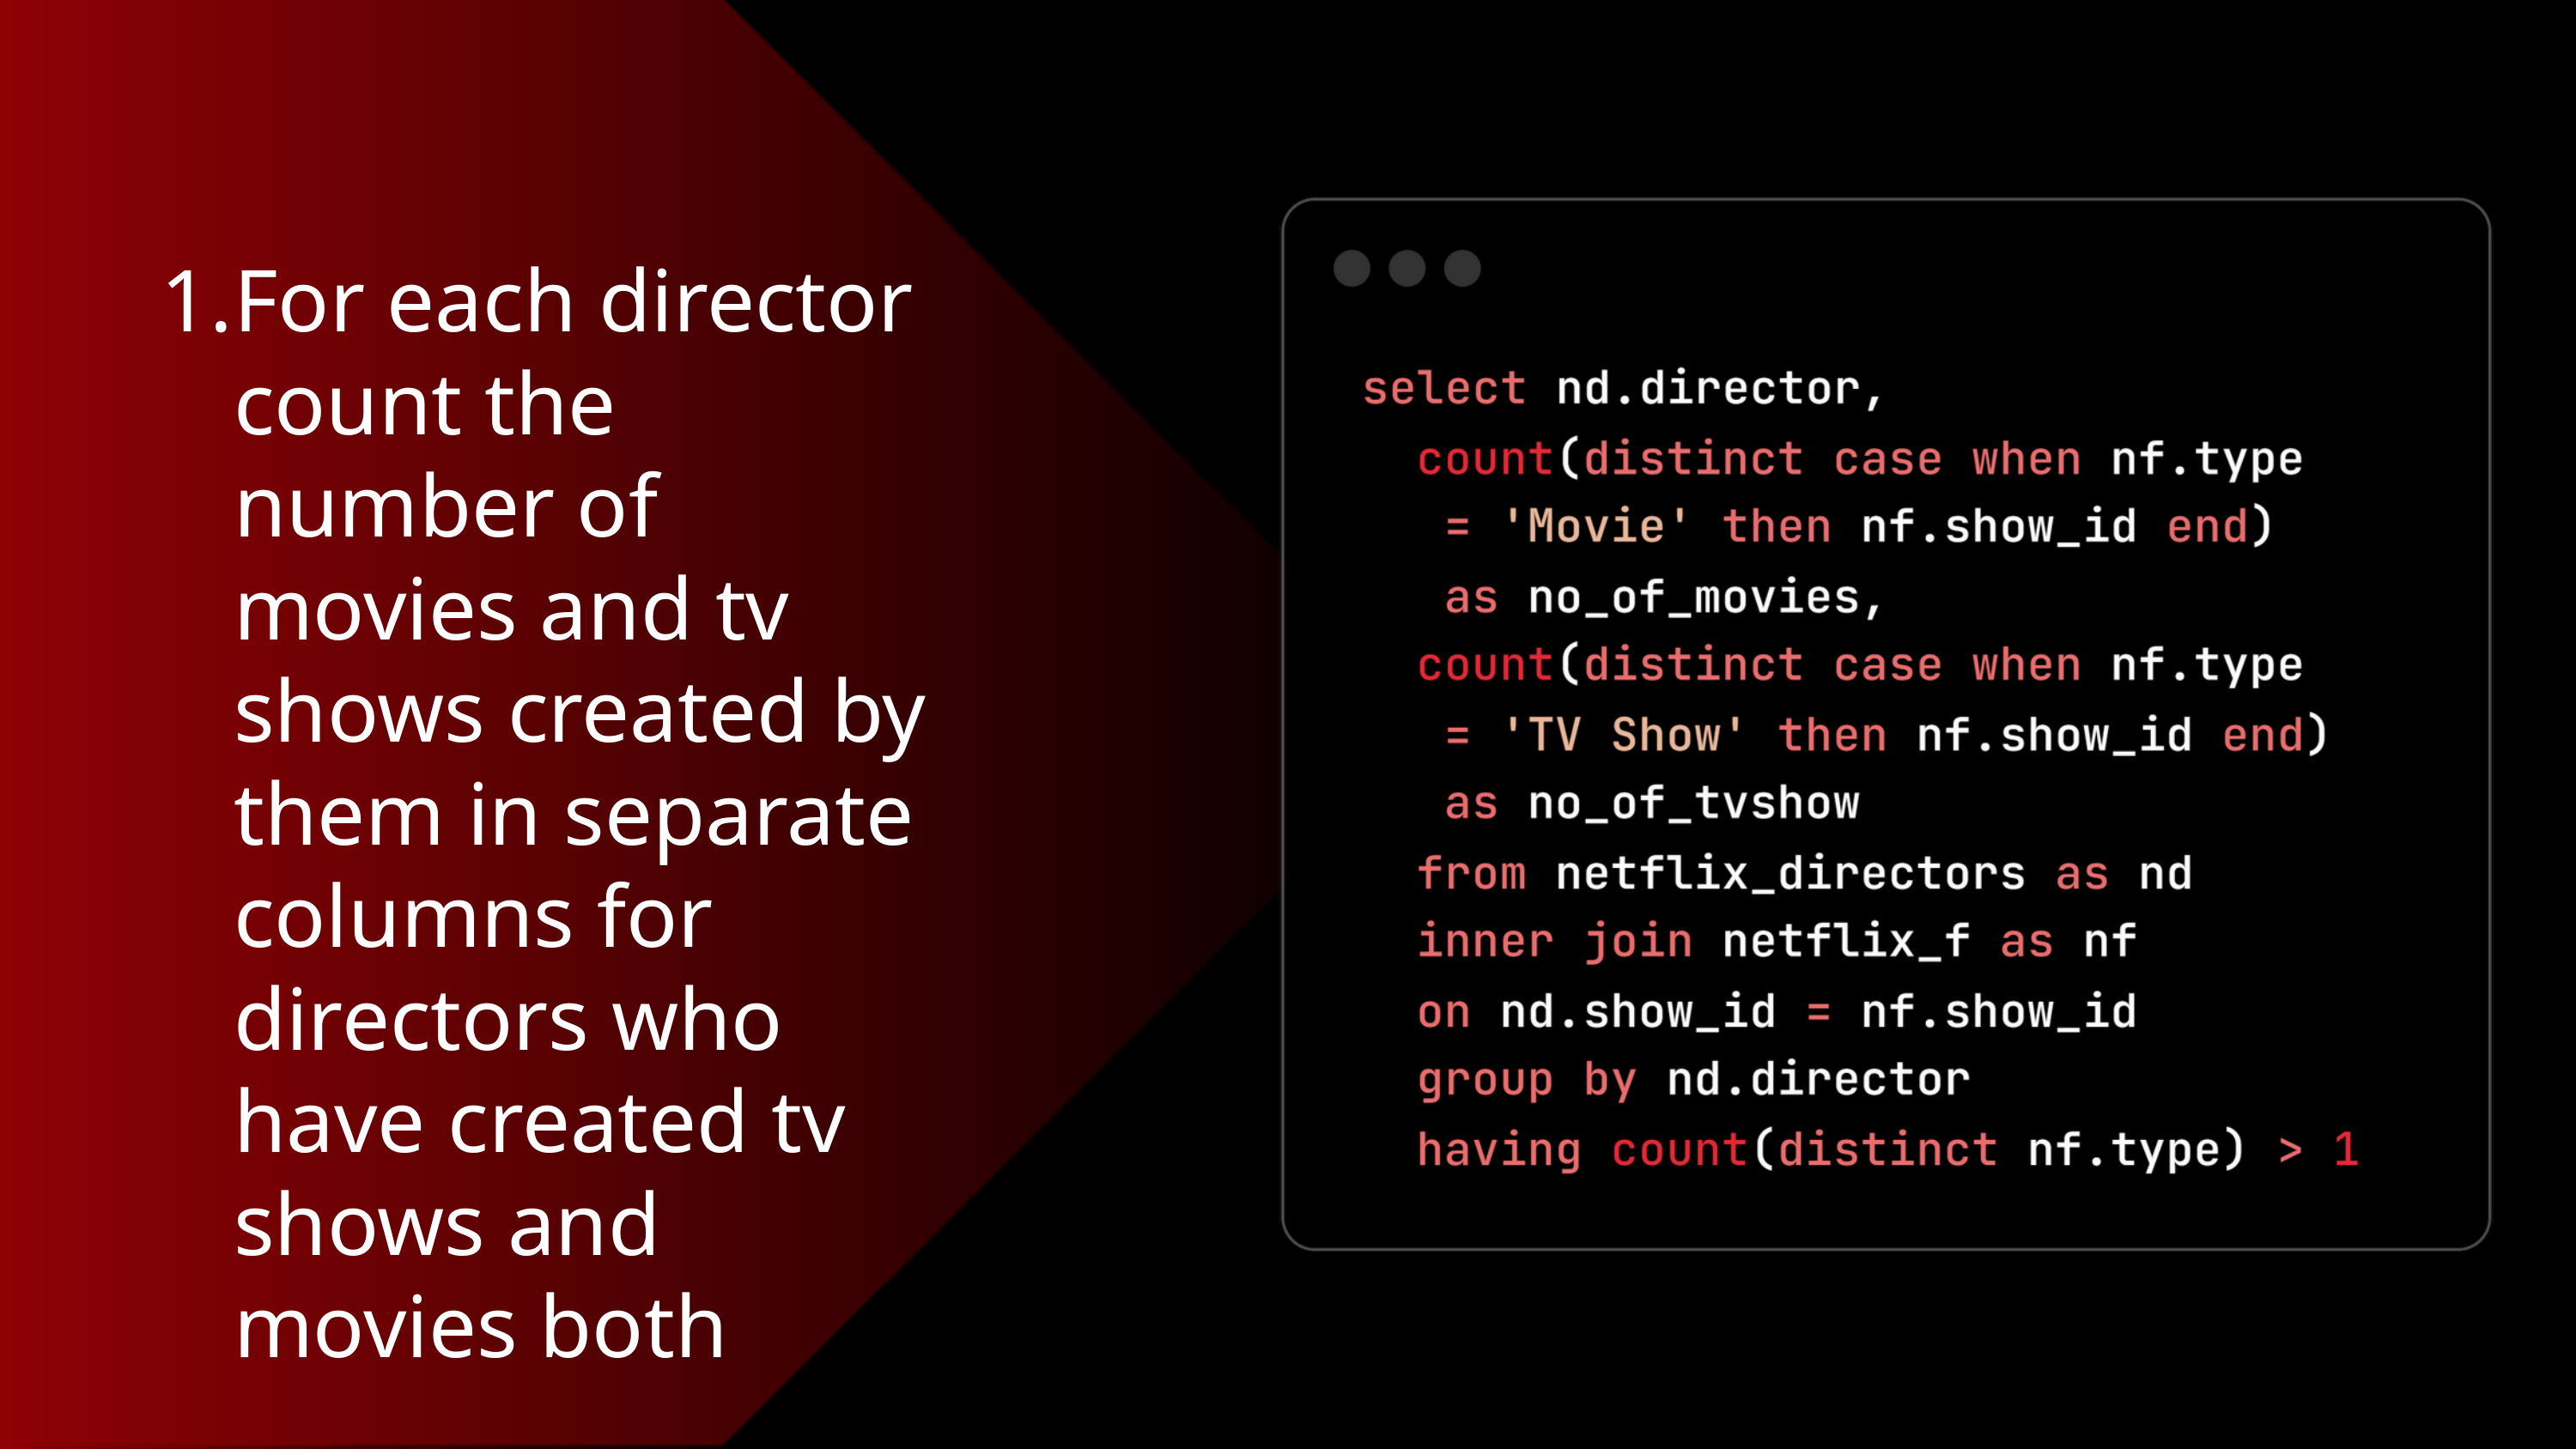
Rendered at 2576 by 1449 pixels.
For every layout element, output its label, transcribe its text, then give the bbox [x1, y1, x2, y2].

text_box [0, 0, 1449, 1449]
text_box [1088, 4, 2576, 1445]
text_box For each director count the number of movies and tv shows created by them in separate columns for directors who have created tv shows and movies both [88, 246, 948, 1375]
